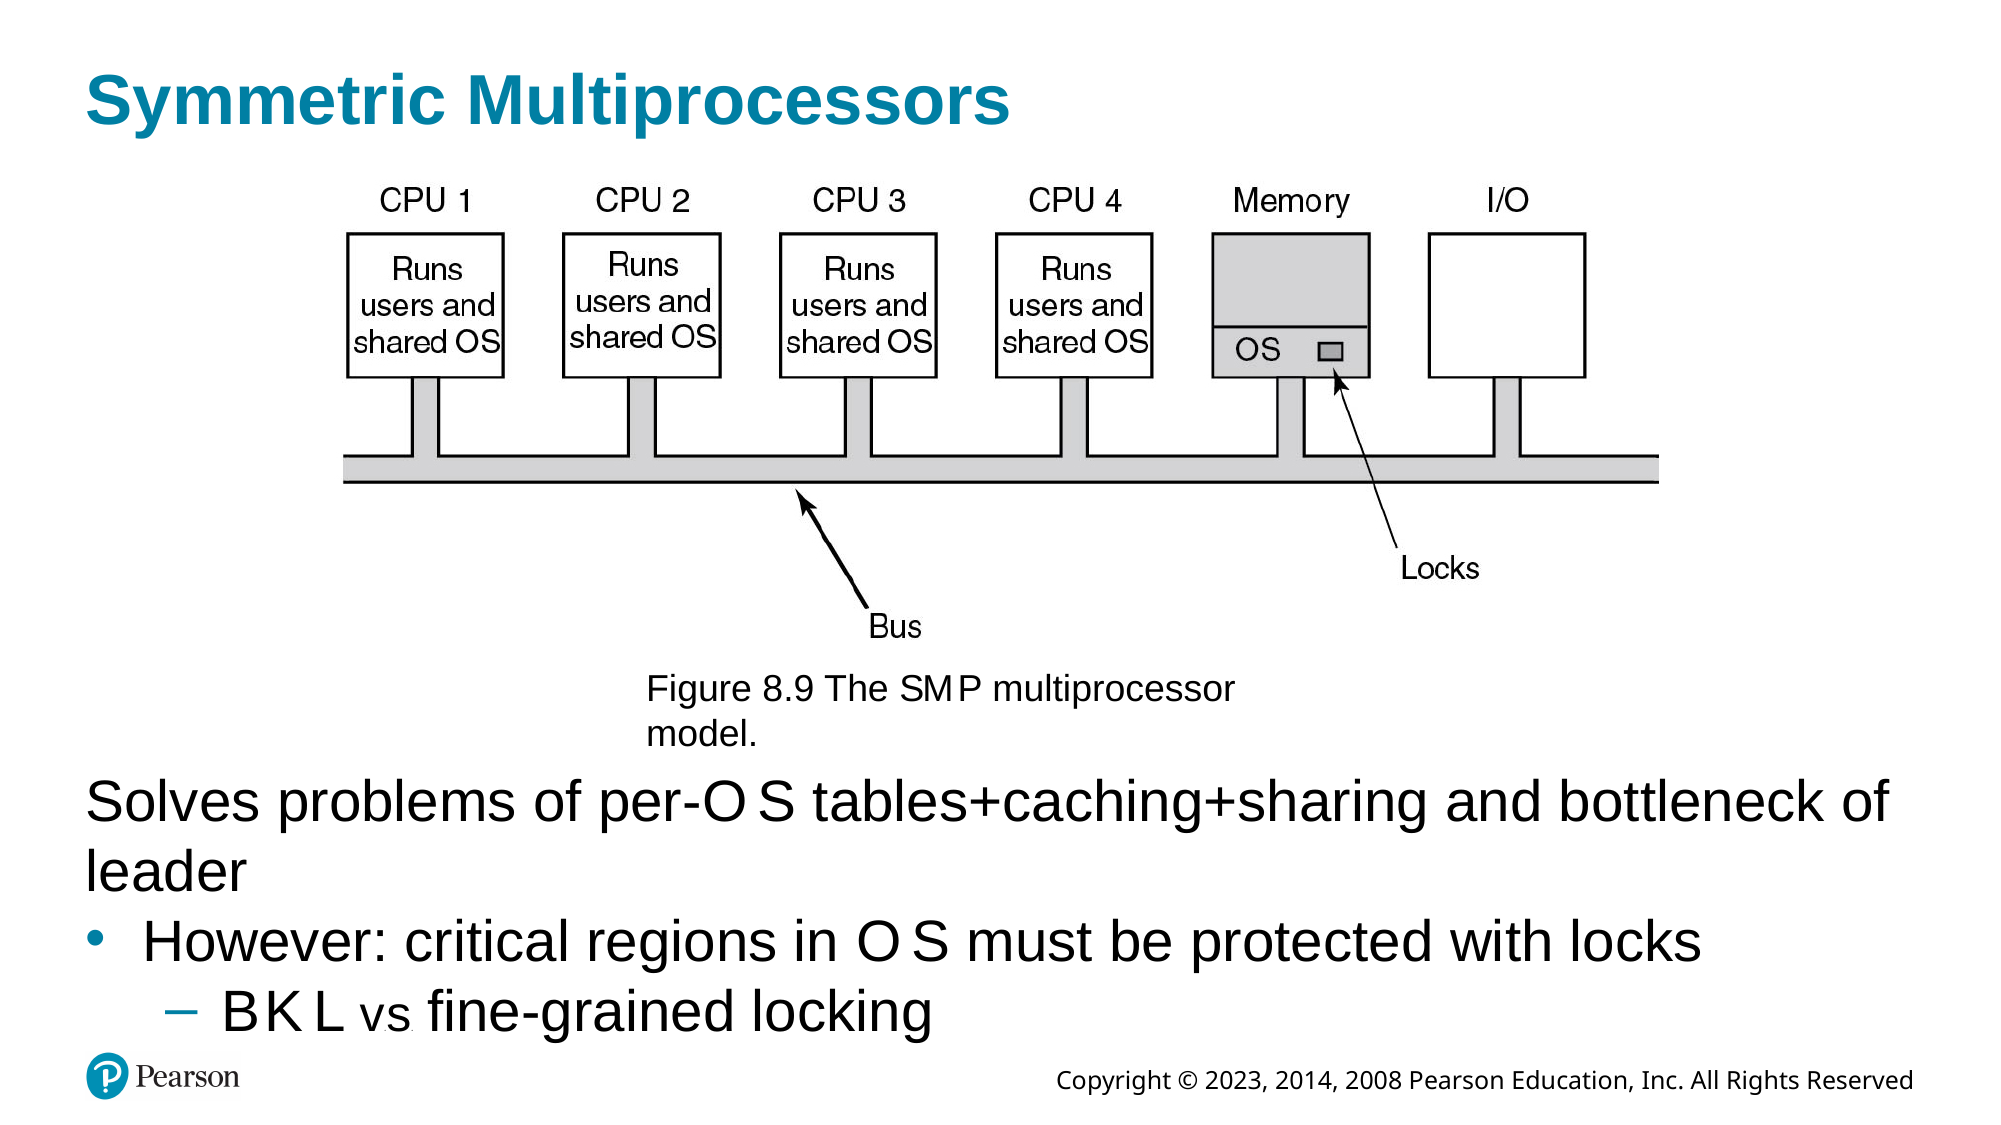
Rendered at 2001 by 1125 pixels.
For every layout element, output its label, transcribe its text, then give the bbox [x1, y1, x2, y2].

title Symmetric Multiprocessors [85, 0, 1916, 193]
picture [334, 178, 1666, 642]
list Solves problems of per-O S tables+caching+sharing and bottleneck of leader However: critical regions in O S must be protected with locks B K L versus fine-grained locking [85, 580, 1916, 1125]
